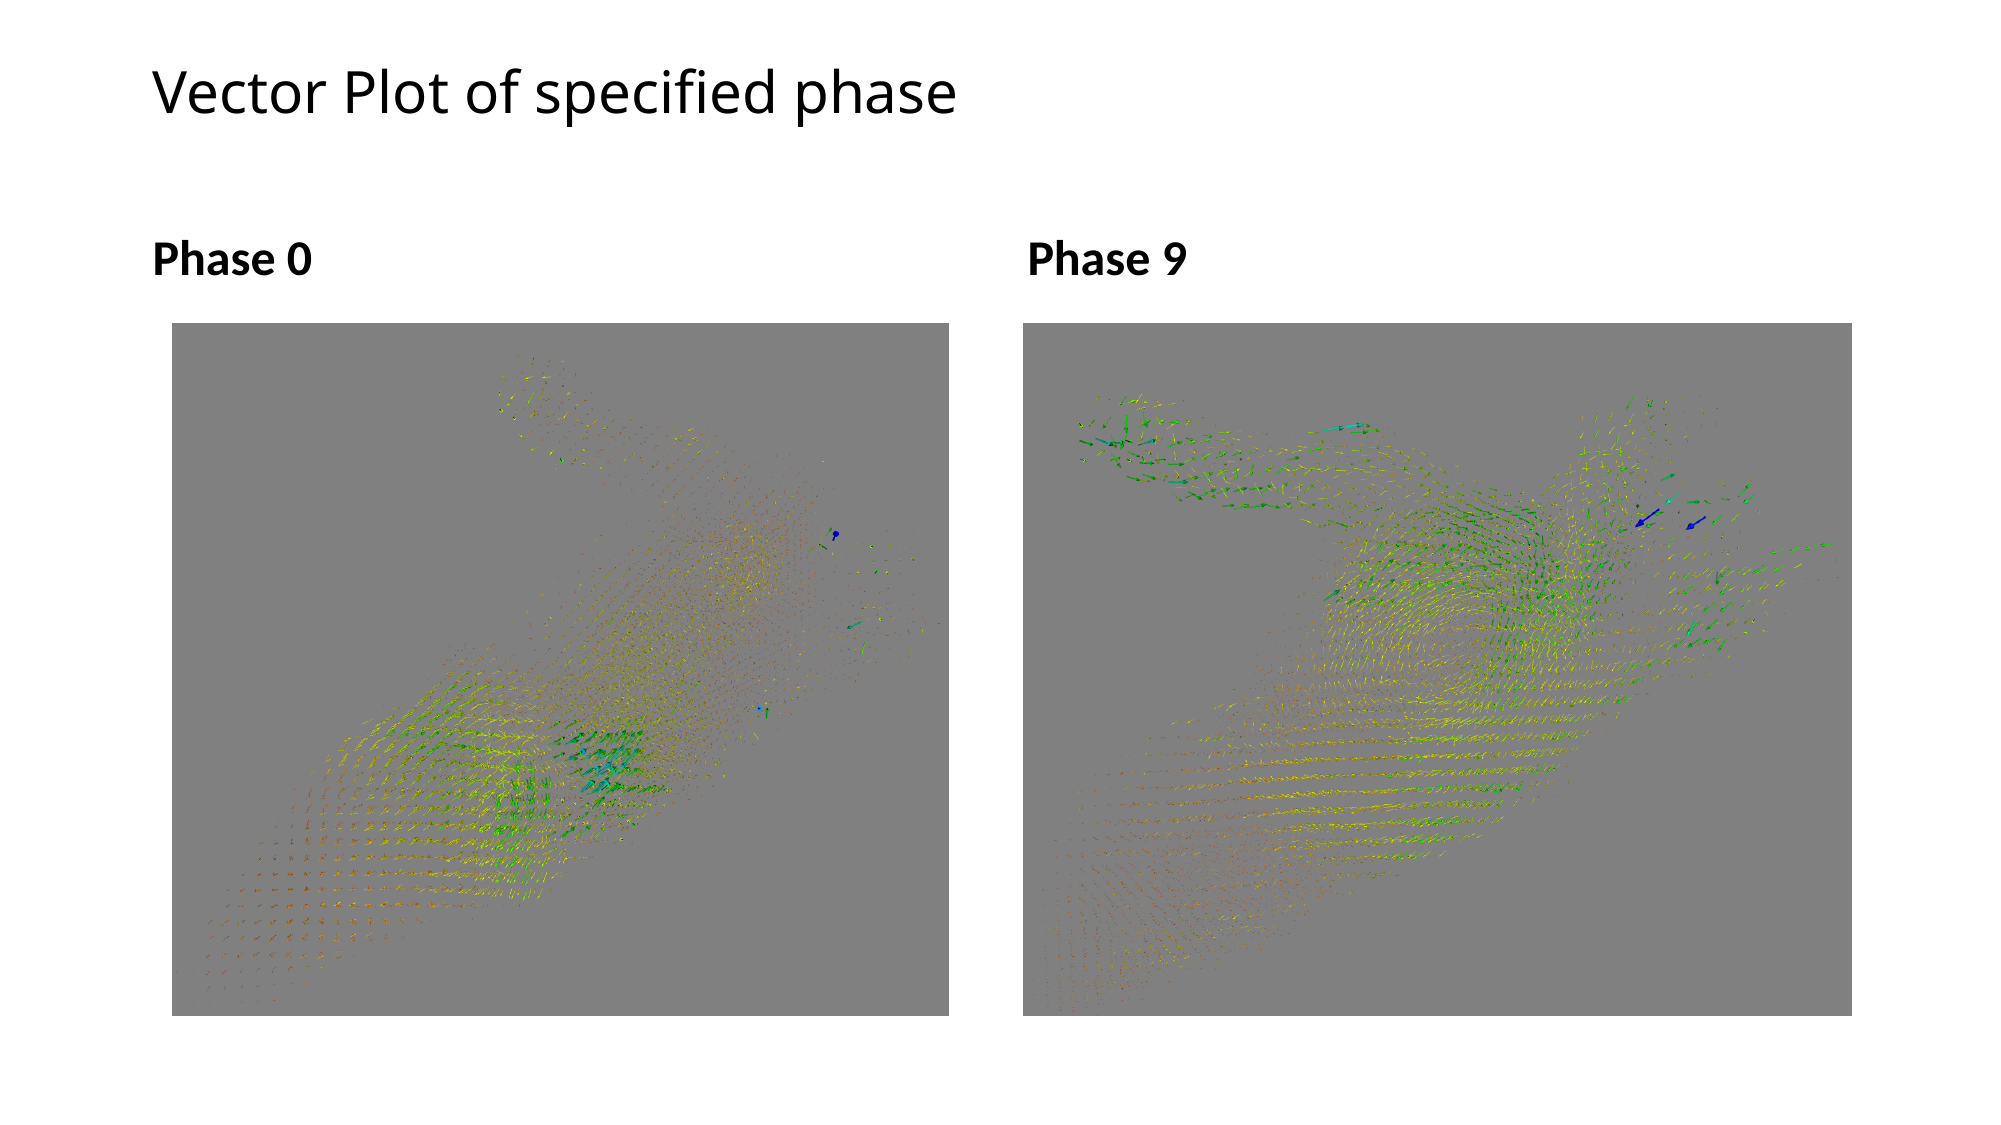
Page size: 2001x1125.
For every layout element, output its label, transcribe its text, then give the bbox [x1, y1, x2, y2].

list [1023, 323, 1852, 1016]
list Phase 9 [1012, 158, 1863, 294]
list Phase 0 [137, 158, 984, 294]
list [172, 323, 949, 1016]
title Vector Plot of specified phase [137, 59, 1863, 130]
